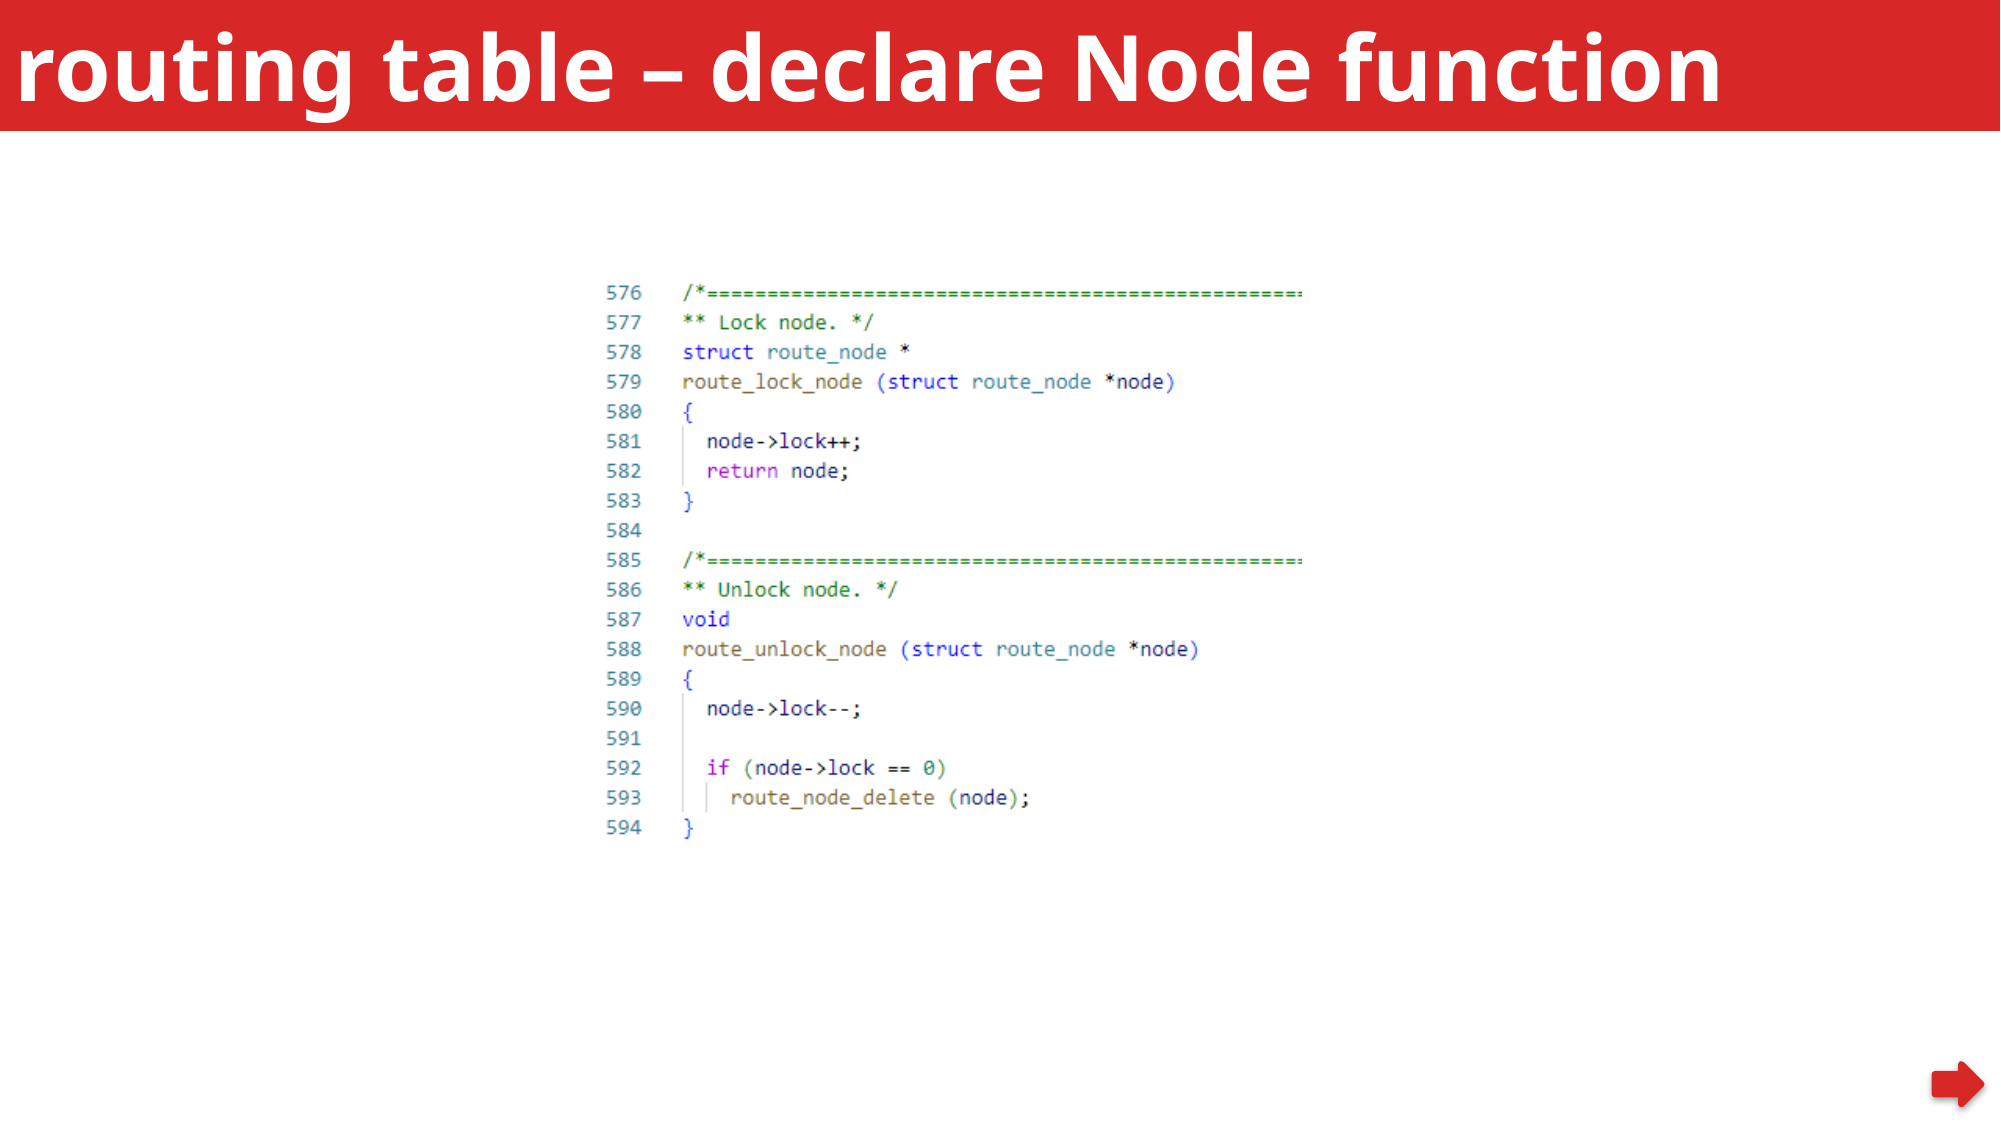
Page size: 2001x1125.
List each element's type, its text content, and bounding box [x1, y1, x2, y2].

picture [601, 277, 1302, 848]
text_box routing table – declare Node function [0, 0, 2000, 131]
text_box [1931, 1061, 1985, 1108]
